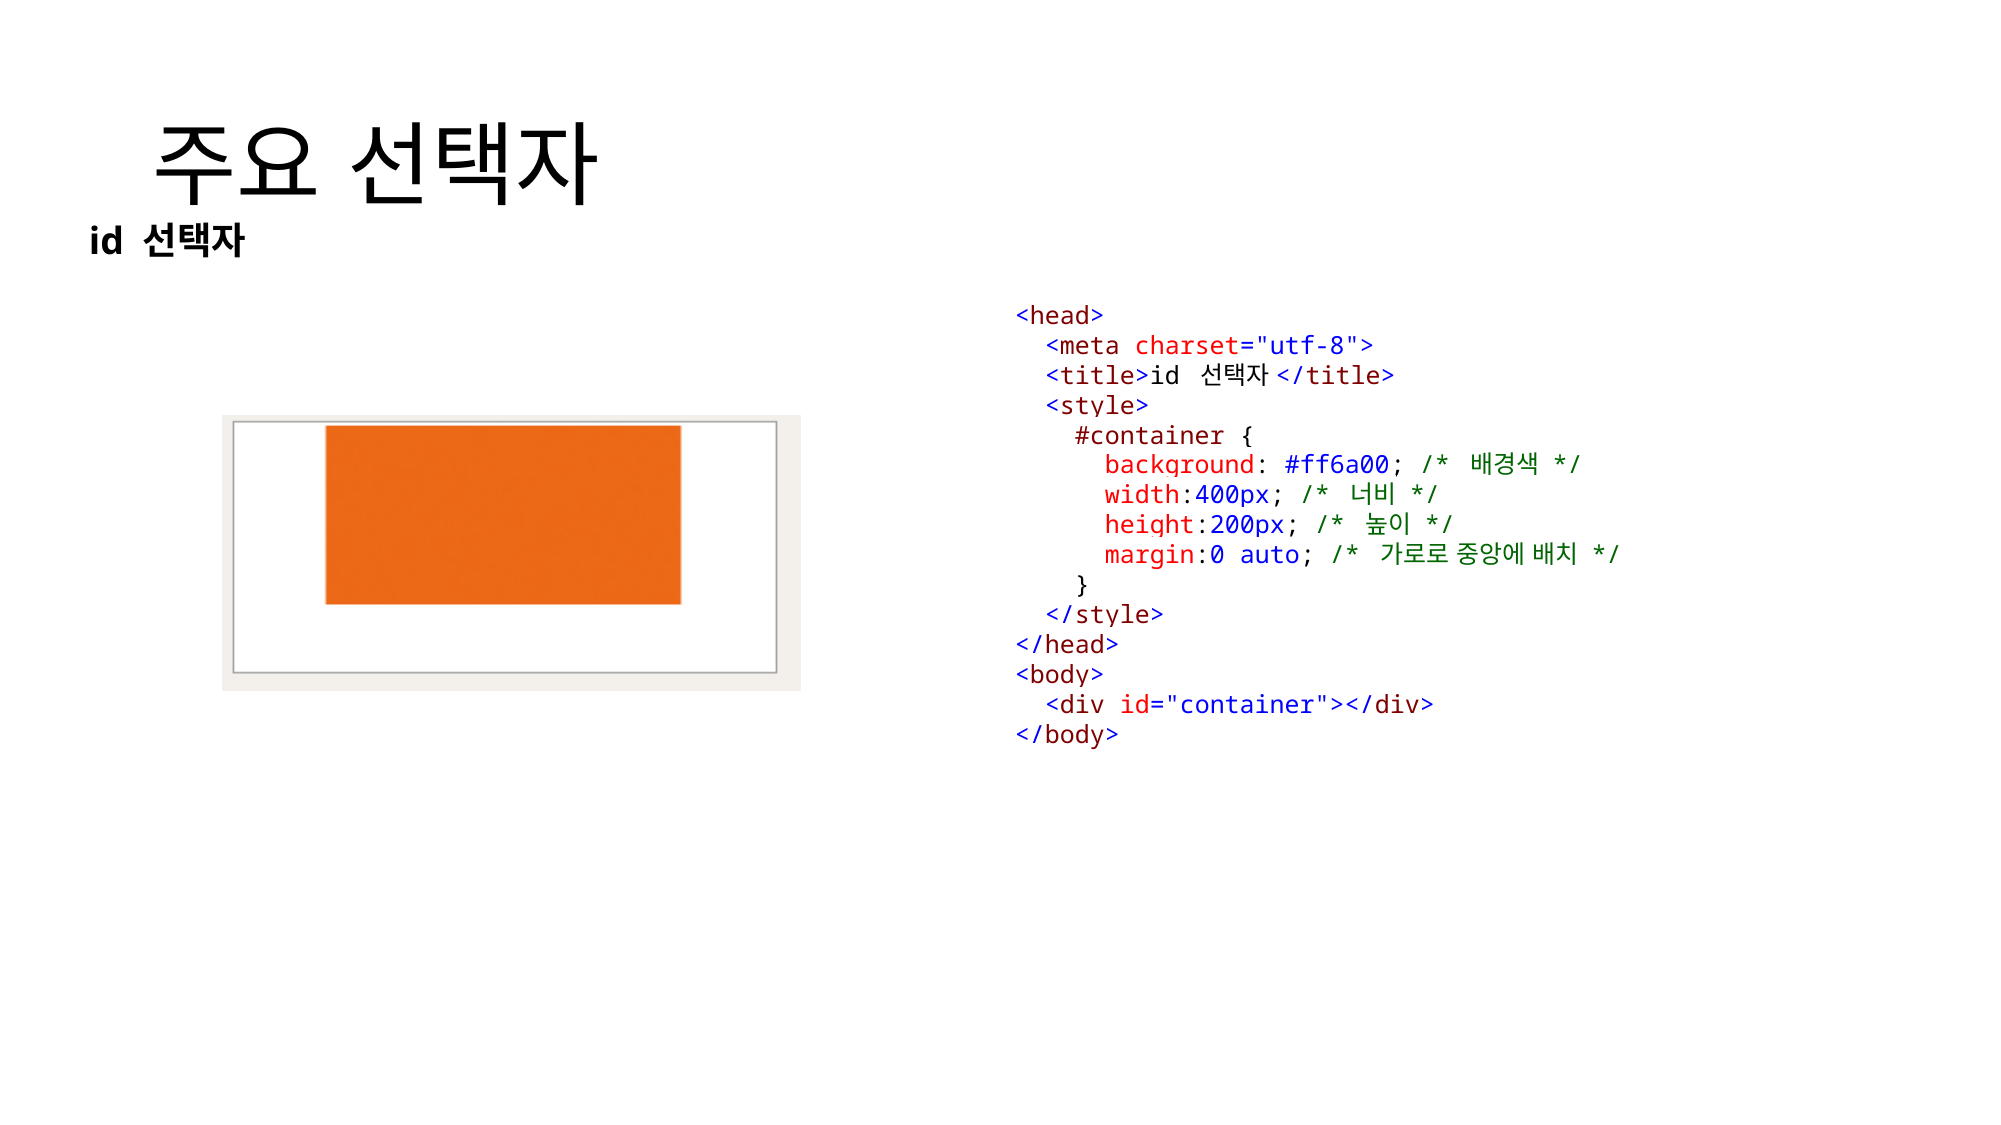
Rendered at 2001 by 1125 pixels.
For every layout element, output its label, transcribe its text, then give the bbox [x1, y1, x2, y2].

text_box id 선택자 [74, 209, 896, 269]
title 주요 선택자 [137, 59, 1863, 278]
picture [222, 415, 801, 691]
text_box <head> <meta charset="utf-8"> <title>id 선택자</title> <style> #container { background: #ff6a00; /* 배경색 */ width:400px; /* 너비 */ height:200px; /* 높이 */ margin:0 auto; /* 가로로 중앙에 배치 */ } </style> </head> <body> <div id="container"></div> </body> [999, 291, 2000, 756]
